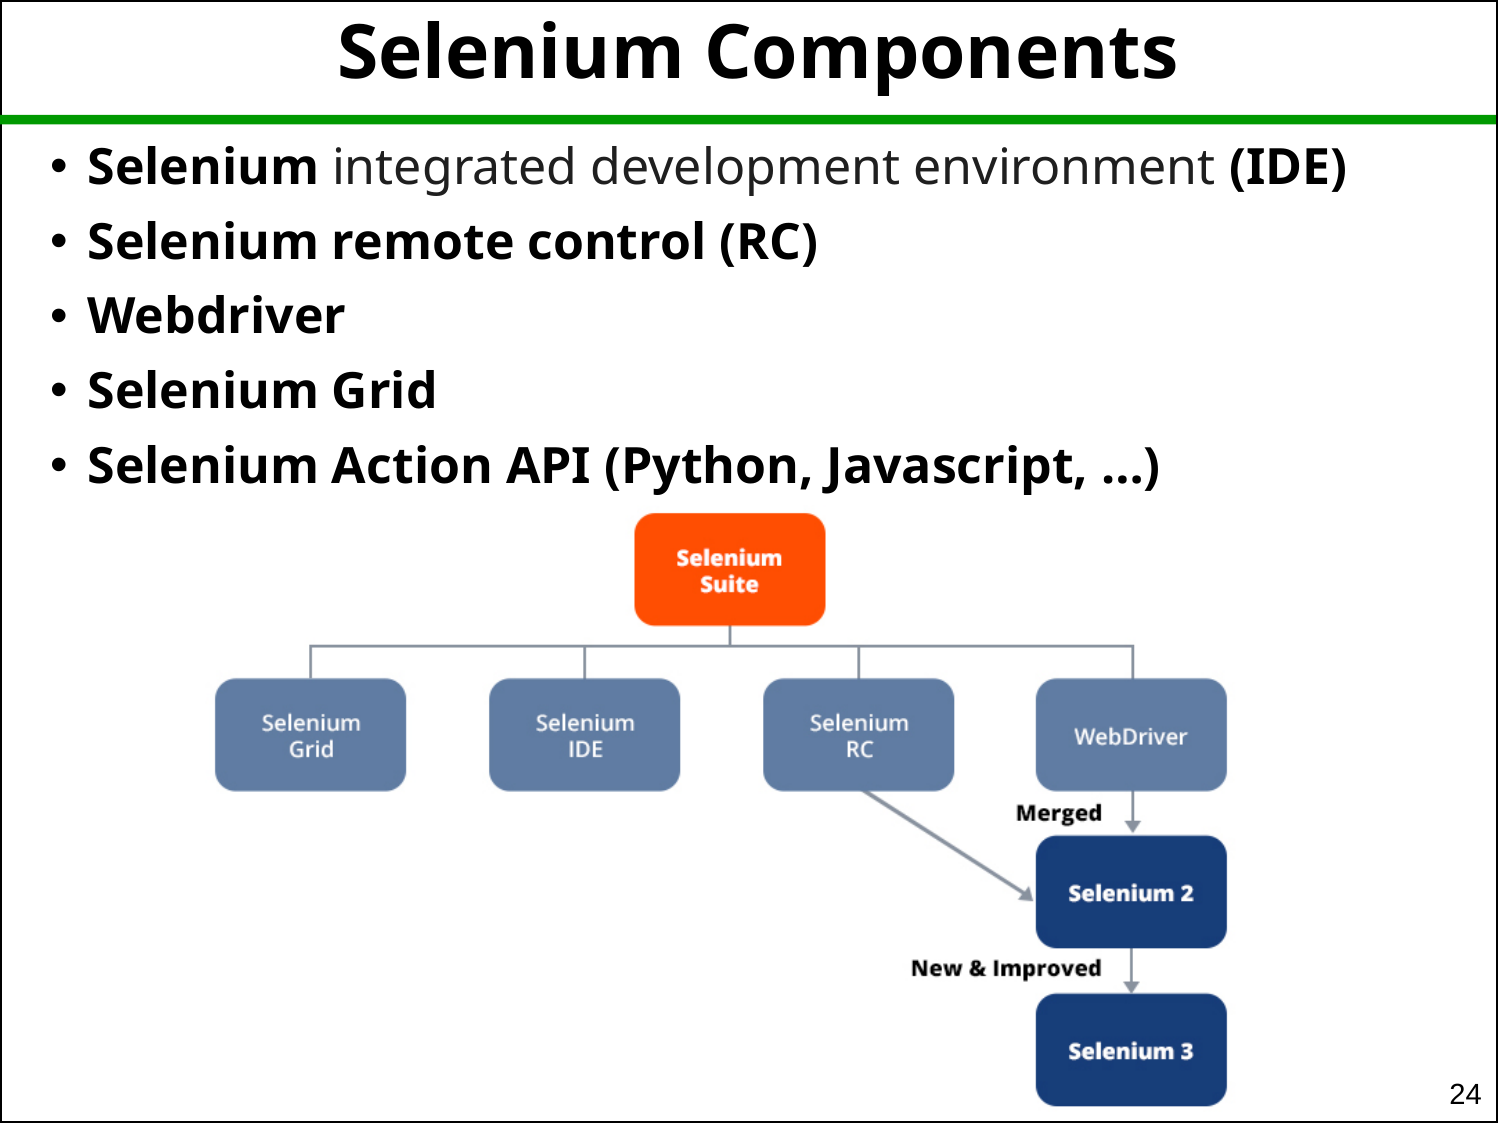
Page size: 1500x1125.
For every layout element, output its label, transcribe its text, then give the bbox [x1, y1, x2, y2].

text_box Selenium Components [35, 0, 1481, 110]
slide_number 24 [1344, 1077, 1498, 1118]
text_box Selenium integrated development environment (IDE) Selenium remote control (RC) Webdriver Selenium Grid Selenium Action API (Python, Javascript, …) [35, 133, 1481, 1087]
picture [117, 505, 1342, 1112]
